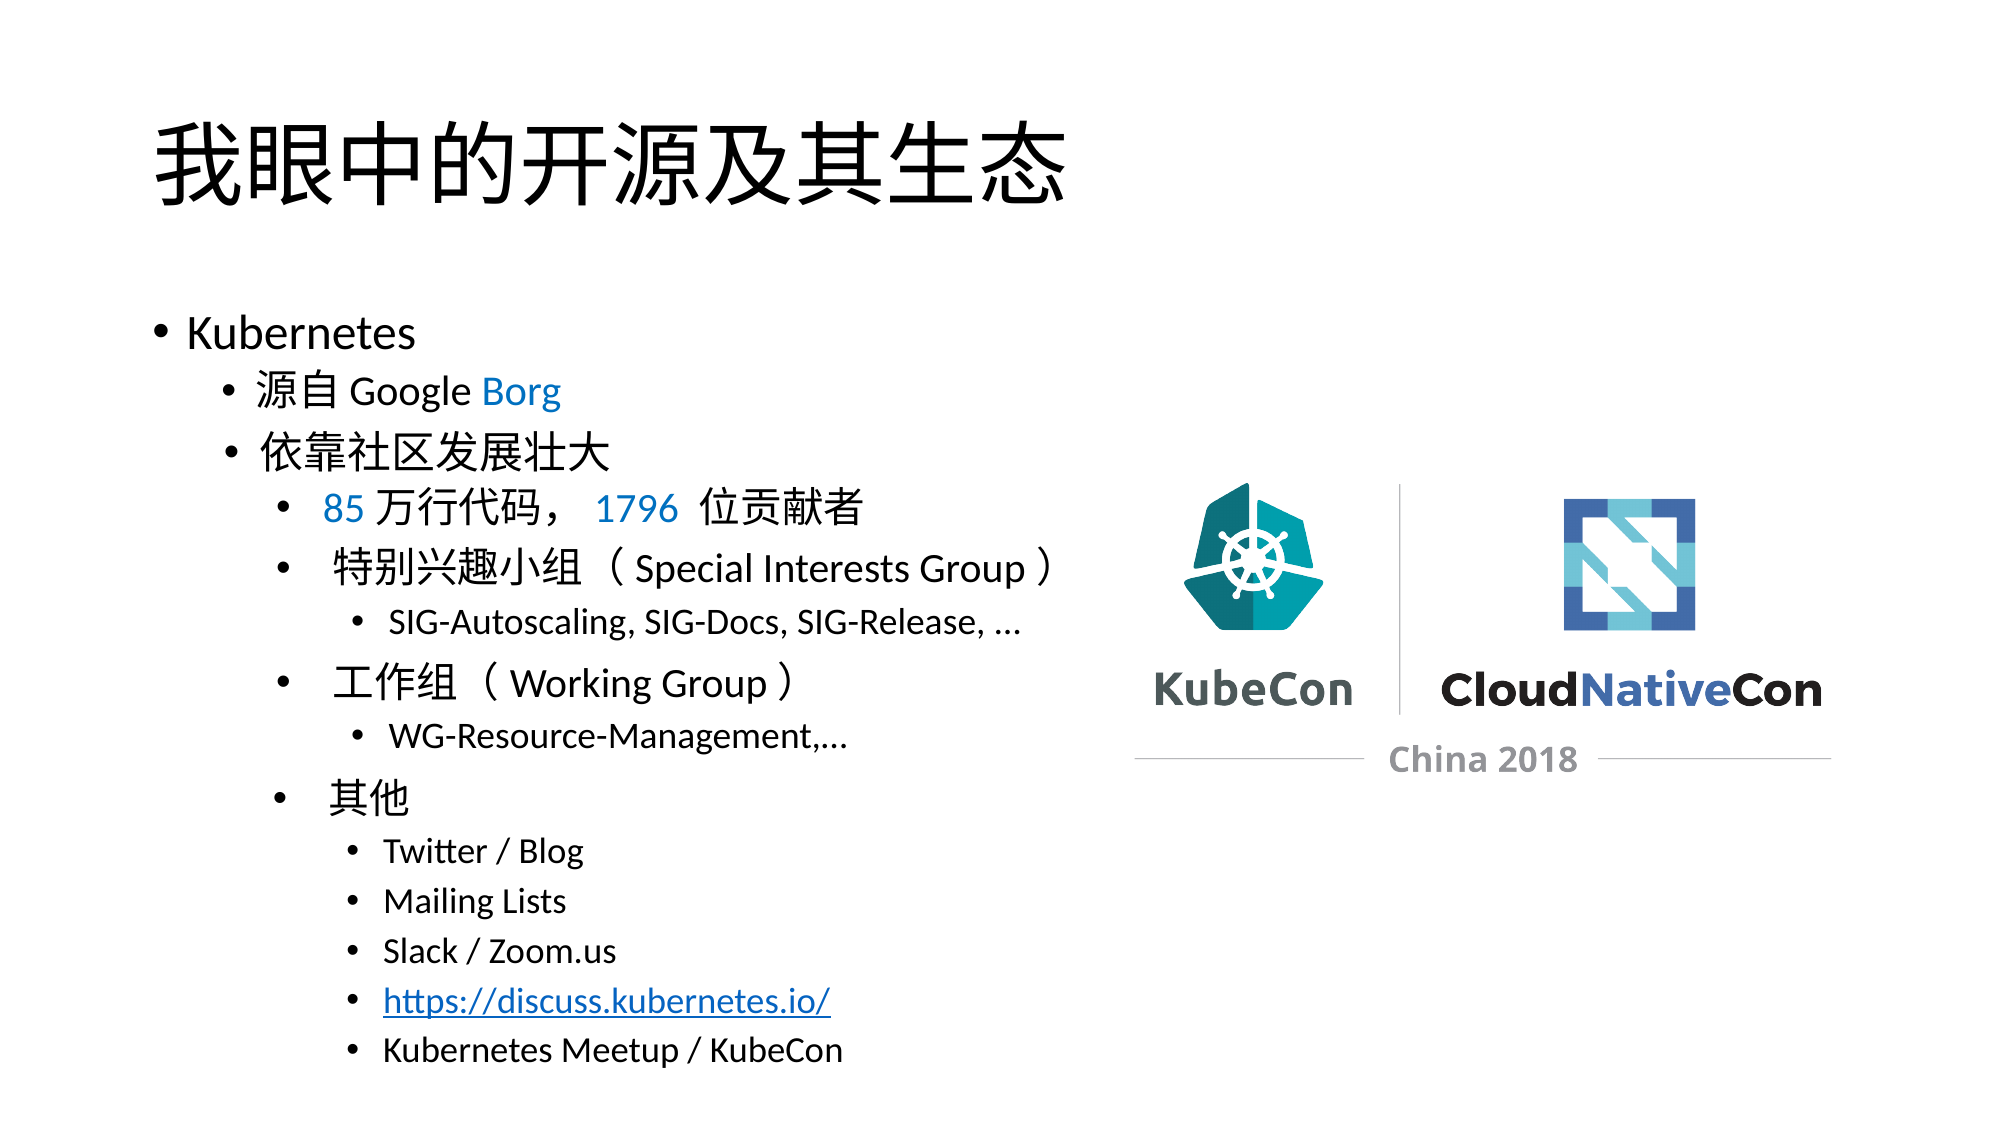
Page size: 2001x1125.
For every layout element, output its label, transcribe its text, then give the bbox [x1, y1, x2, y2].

text_box 依靠社区发展壮大 [137, 423, 1863, 486]
picture [1131, 480, 1836, 776]
text_box 工作组（Working Group） WG-Resource-Management,… [110, 653, 1131, 766]
list Kubernetes 源自Google Borg [137, 299, 1863, 423]
text_box 85万行代码，1796 位贡献者 [110, 478, 1836, 539]
text_box 其他 Twitter / Blog Mailing Lists Slack / Zoom.us https://discuss.kubernetes.io/ Kubernetes Meetup / KubeCon [110, 770, 1836, 1080]
text_box 特别兴趣小组（Special Interests Group） SIG-Autoscaling, SIG-Docs, SIG-Release, … [110, 539, 1131, 653]
title 我眼中的开源及其生态 [137, 59, 1863, 278]
